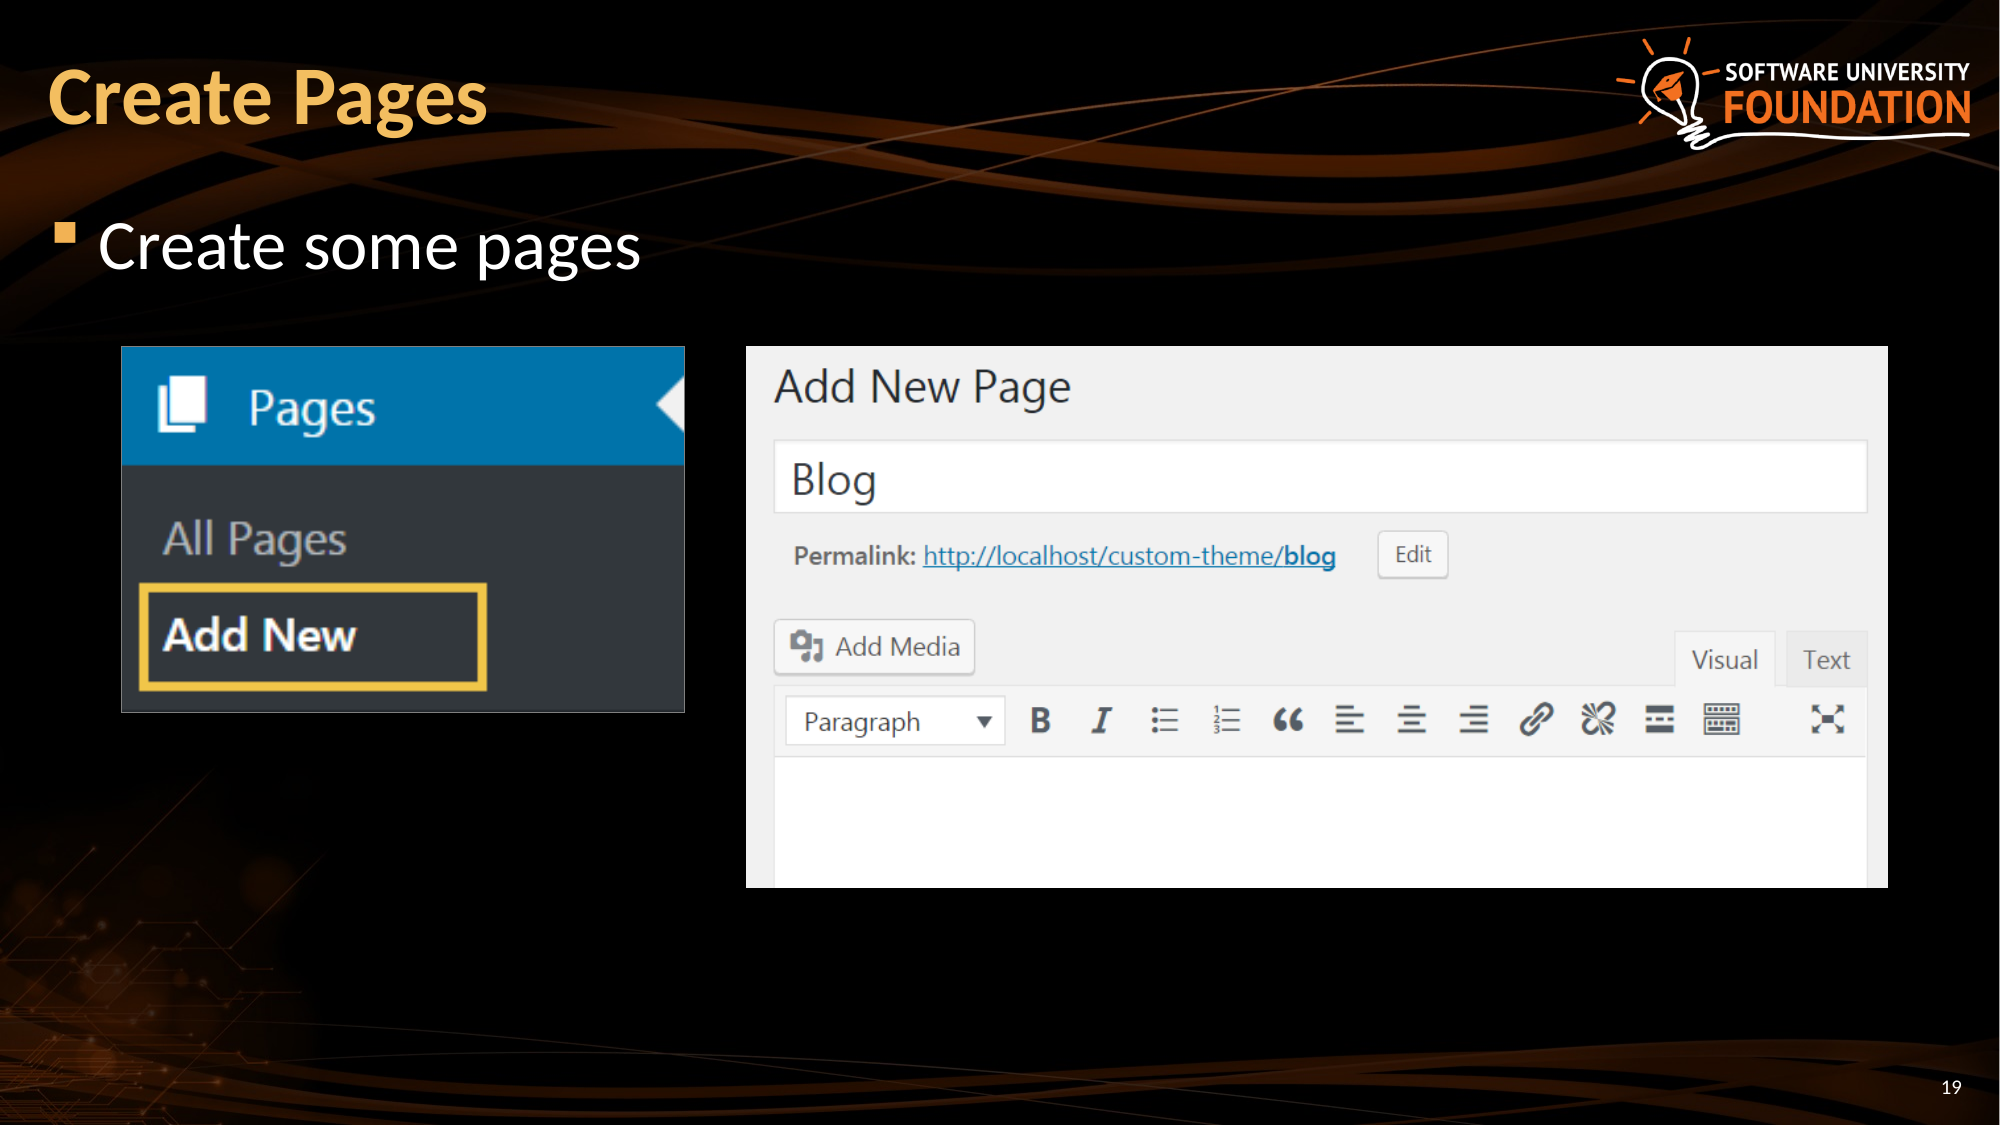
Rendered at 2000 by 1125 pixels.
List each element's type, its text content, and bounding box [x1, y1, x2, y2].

title Create Pages [30, 6, 1602, 189]
picture [0, 0, 2000, 1125]
list Create some pages [31, 188, 1968, 1103]
